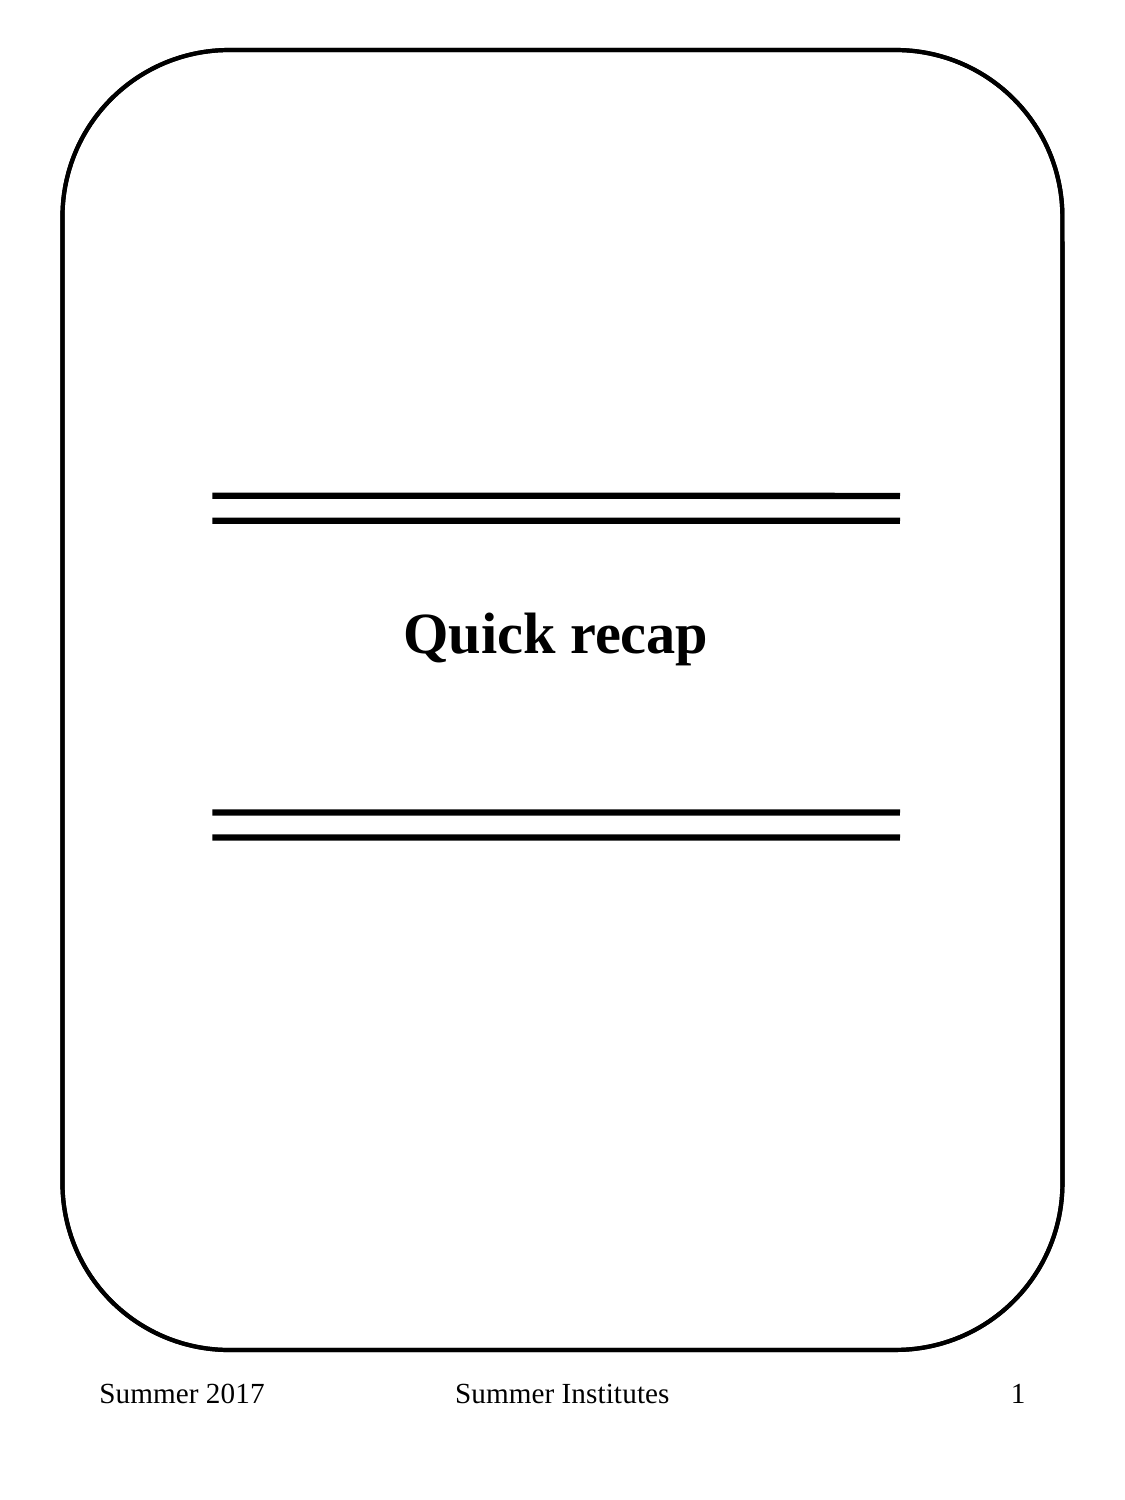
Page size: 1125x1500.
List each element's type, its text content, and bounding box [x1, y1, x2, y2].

slide_number 63 [806, 1366, 1041, 1467]
slide_number Summer 2017 [84, 1366, 319, 1467]
text_box [62, 50, 1063, 1351]
text_box Quick recap [224, 587, 888, 673]
footer Summer Institutes [384, 1366, 741, 1467]
